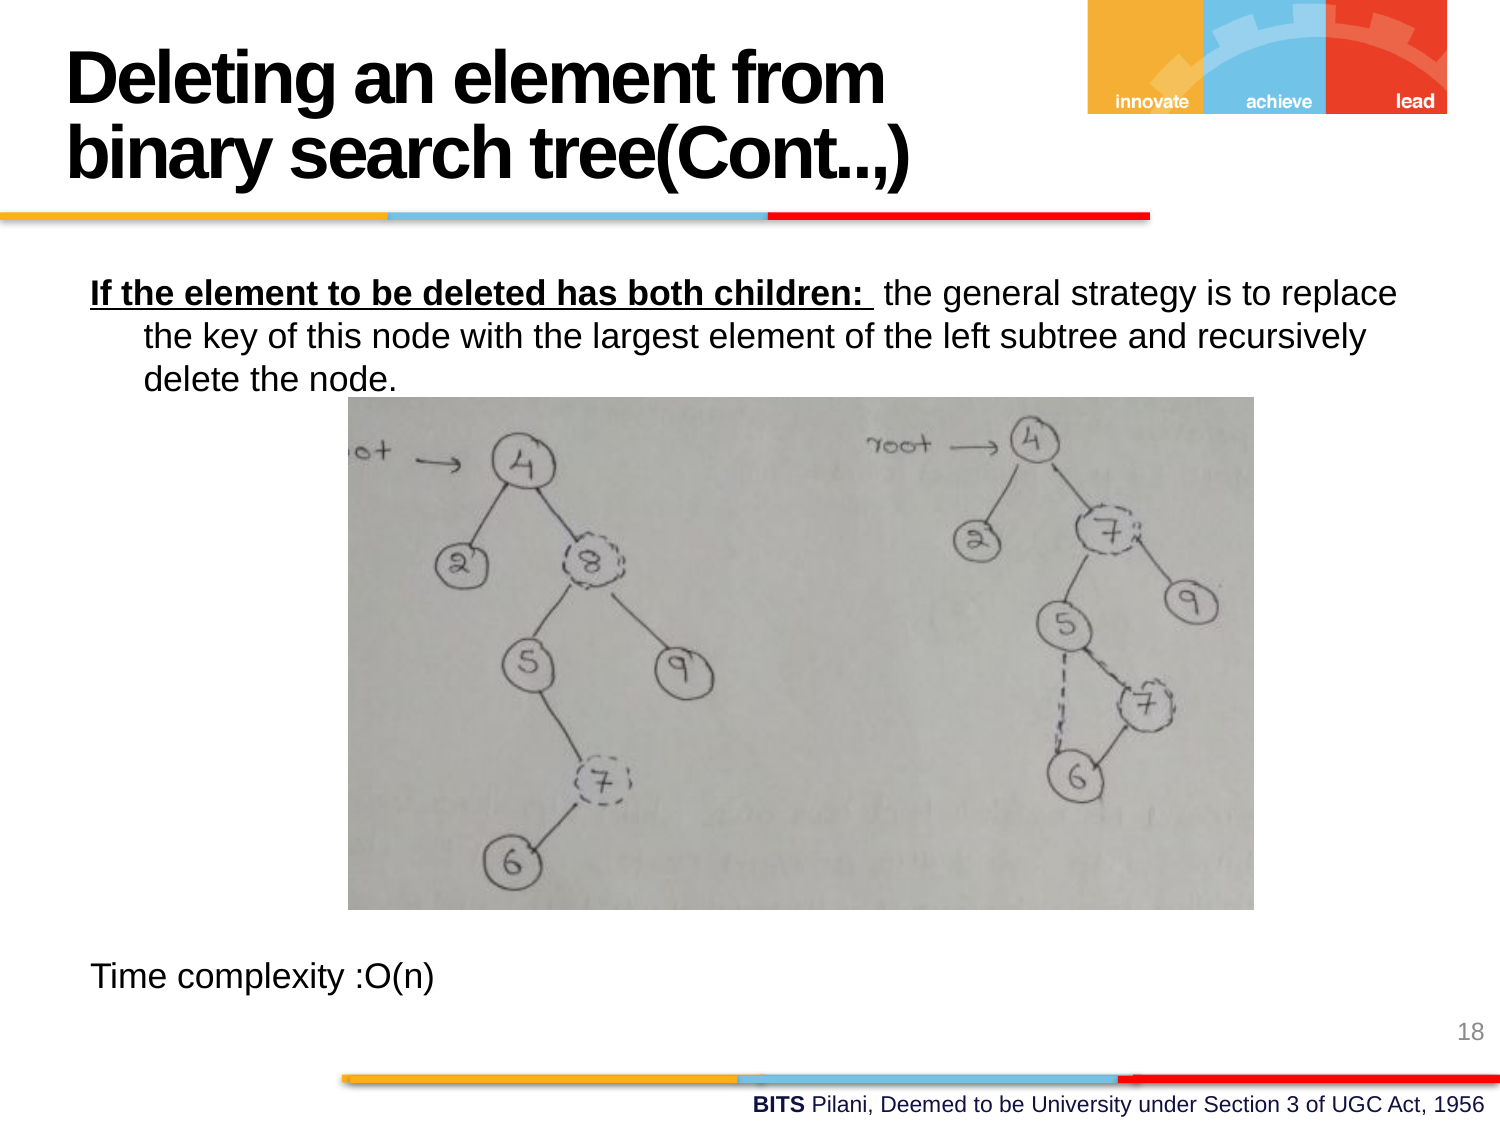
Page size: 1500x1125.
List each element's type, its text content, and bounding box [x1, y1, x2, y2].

slide_number 18 [1149, 1000, 1500, 1061]
list Deleting an element from binary search tree(Cont..,) [50, 24, 1088, 213]
list If the element to be deleted has both children: the general strategy is to replace the key of this node with the largest element of the left subtree and recursively delete the node. Time complexity :O(n) [75, 262, 1425, 1005]
picture [1087, 0, 1448, 114]
picture [348, 396, 1254, 910]
